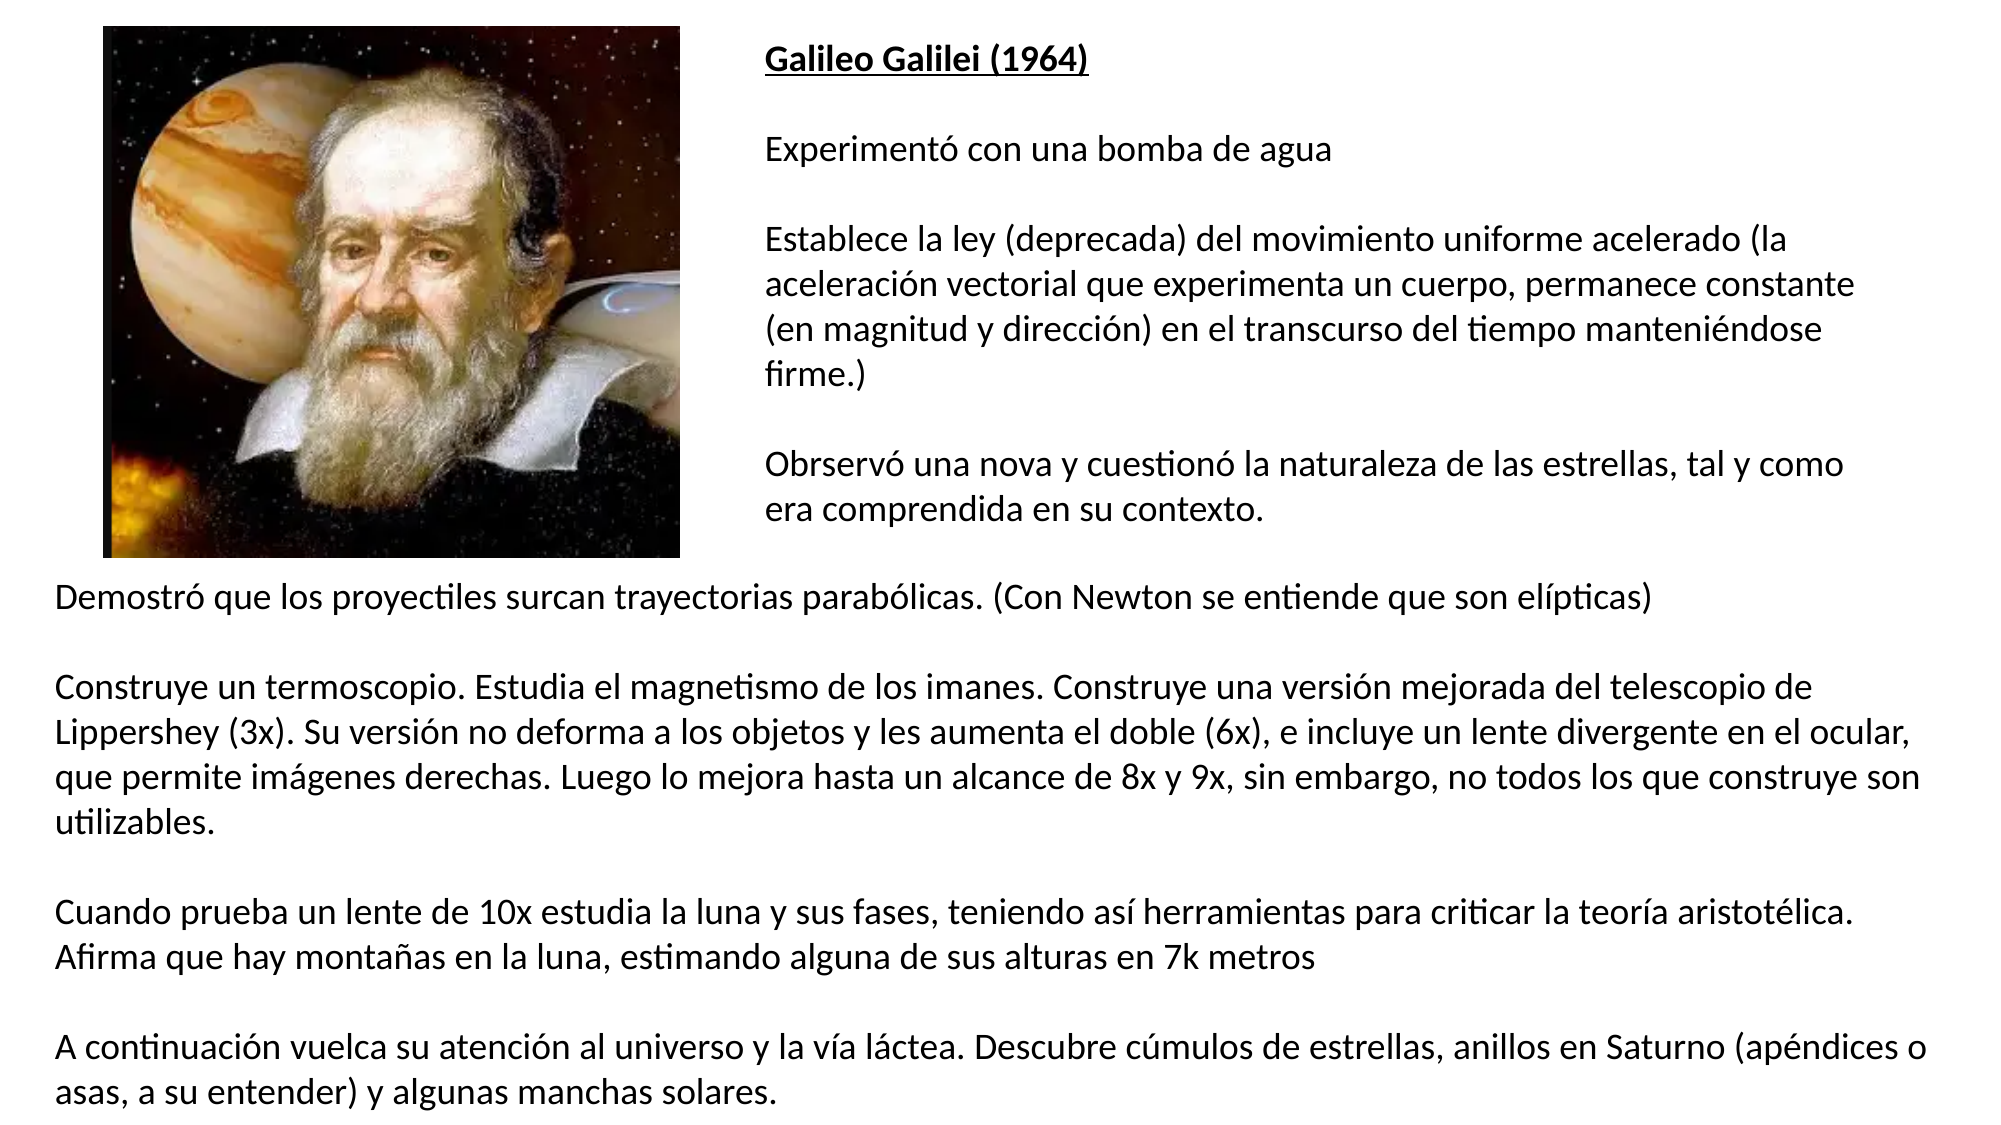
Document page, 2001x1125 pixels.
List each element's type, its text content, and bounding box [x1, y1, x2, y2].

text_box Galileo Galilei (1964) Experimentó con una bomba de agua Establece la ley (deprecada) del movimiento uniforme acelerado (la aceleración vectorial que experimenta un cuerpo, permanece constante (en magnitud y dirección) en el transcurso del tiempo manteniéndose firme.) Obrservó una nova y cuestionó la naturaleza de las estrellas, tal y como era comprendida en su contexto. [750, 26, 1898, 537]
picture [103, 26, 680, 558]
text_box Demostró que los proyectiles surcan trayectorias parabólicas. (Con Newton se entiende que son elípticas) Construye un termoscopio. Estudia el magnetismo de los imanes. Construye una versión mejorada del telescopio de Lippershey (3x). Su versión no deforma a los objetos y les aumenta el doble (6x), e incluye un lente divergente en el ocular, que permite imágenes derechas. Luego lo mejora hasta un alcance de 8x y 9x, sin embargo, no todos los que construye son utilizables. Cuando prueba un lente de 10x estudia la luna y sus fases, teniendo así herramientas para criticar la teoría aristotélica. Afirma que hay montañas en la luna, estimando alguna de sus alturas en 7k metros A continuación vuelca su atención al universo y la vía láctea. Descubre cúmulos de estrellas, anillos en Saturno (apéndices o asas, a su entender) y algunas manchas solares. [39, 564, 1953, 1120]
